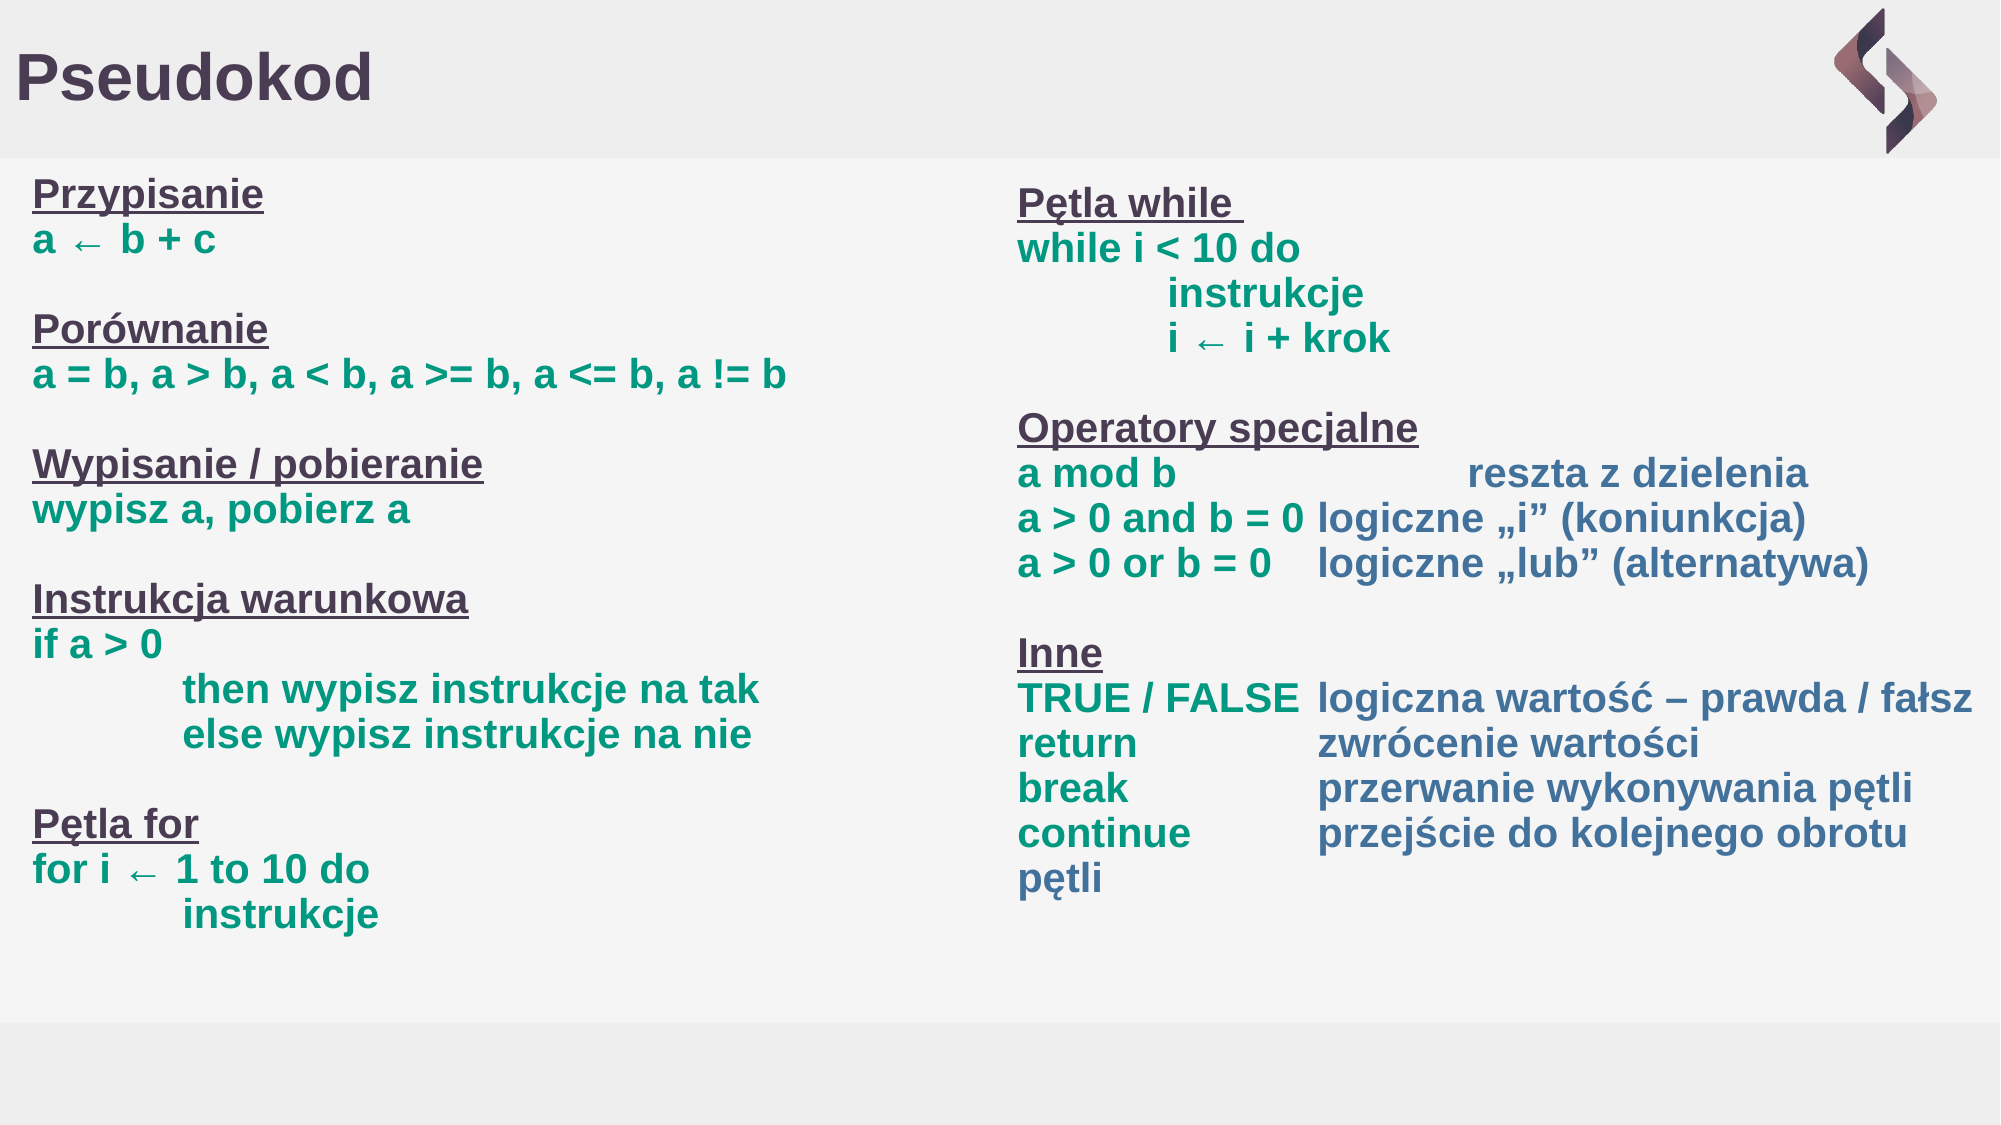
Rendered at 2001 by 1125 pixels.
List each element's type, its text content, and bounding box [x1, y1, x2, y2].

picture [1787, 0, 2001, 166]
title Przypisanie a ← b + c Porównanie a = b, a > b, a < b, a >= b, a <= b, a != b Wypisanie / pobieranie wypisz a, pobierz a Instrukcja warunkowa if a > 0 then wypisz instrukcje na tak else wypisz instrukcje na nie Pętla for for i ← 1 to 10 do instrukcje [17, 157, 1003, 1013]
title Pseudokod [0, 0, 1788, 158]
title Pętla while while i < 10 do instrukcje i ← i + krok Operatory specjalne a mod b reszta z dzielenia a > 0 and b = 0 logiczne „i” (koniunkcja) a > 0 or b = 0 logiczne „lub” (alternatywa) Inne TRUE / FALSE logiczna wartość – prawda / fałsz return zwrócenie wartości break przerwanie wykonywania pętli continue przejście do kolejnego obrotu pętli [1002, 166, 2000, 1022]
